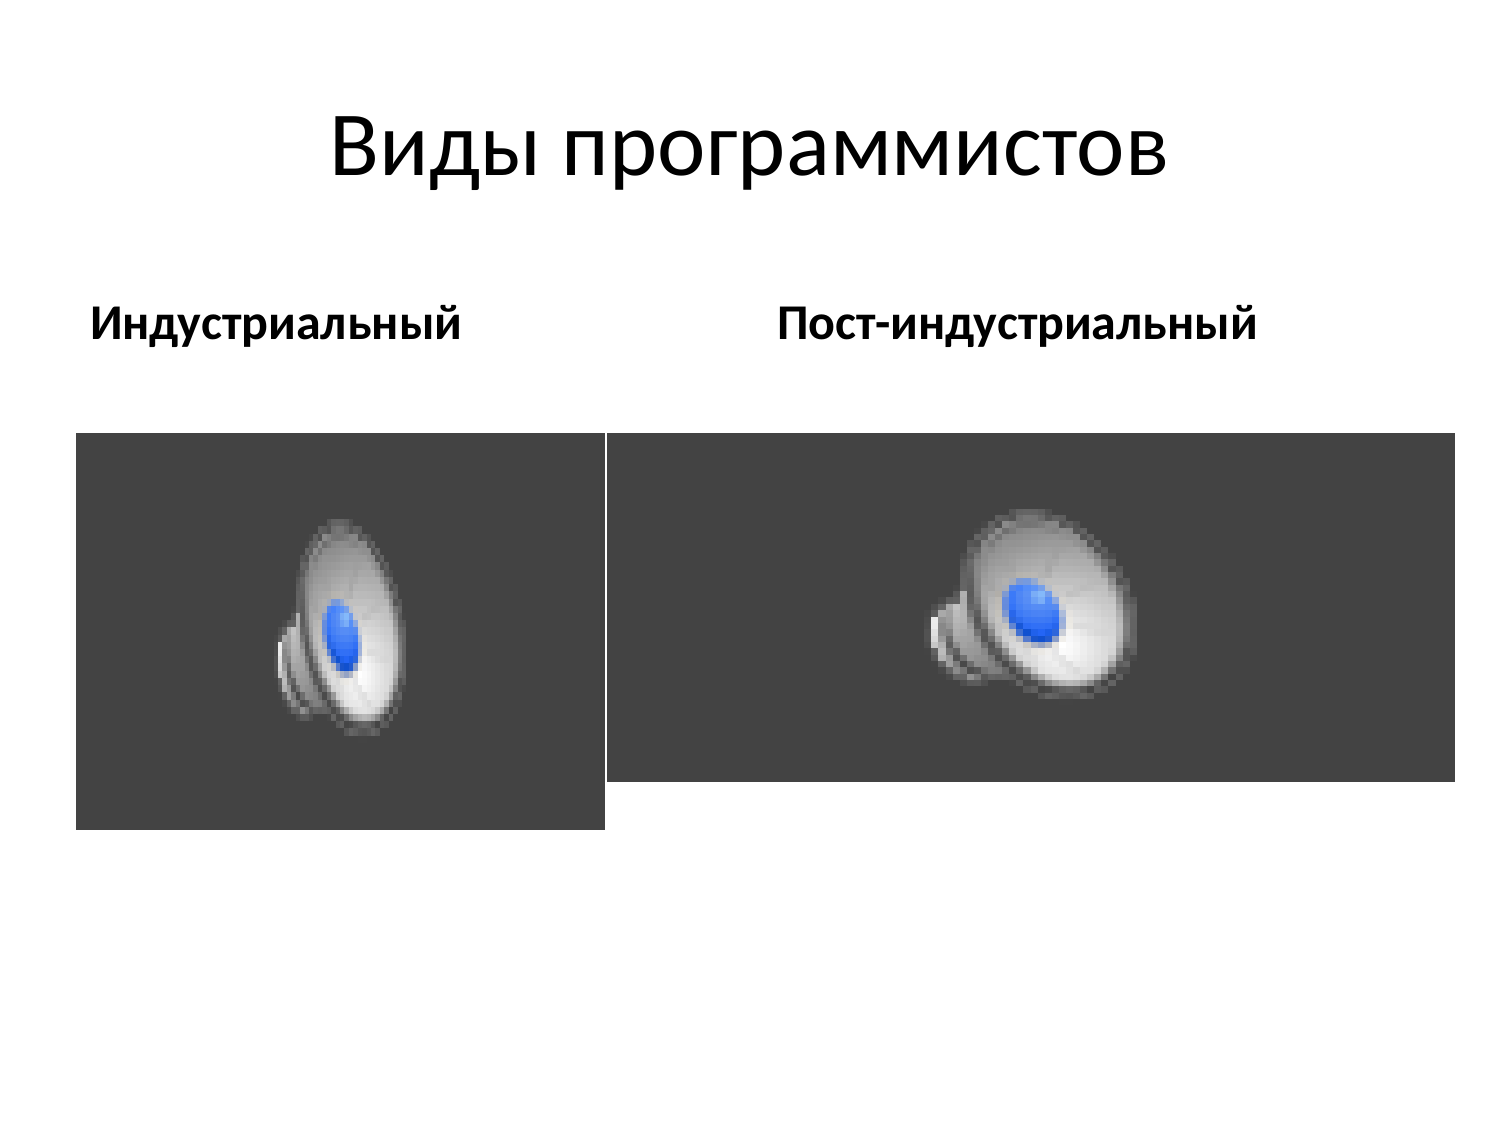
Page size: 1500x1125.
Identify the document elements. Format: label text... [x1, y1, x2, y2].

list Пост-индустриальный [761, 251, 1425, 357]
title Виды программистов [75, 45, 1425, 233]
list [605, 432, 1457, 783]
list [74, 432, 607, 831]
list Индустриальный [75, 251, 738, 357]
